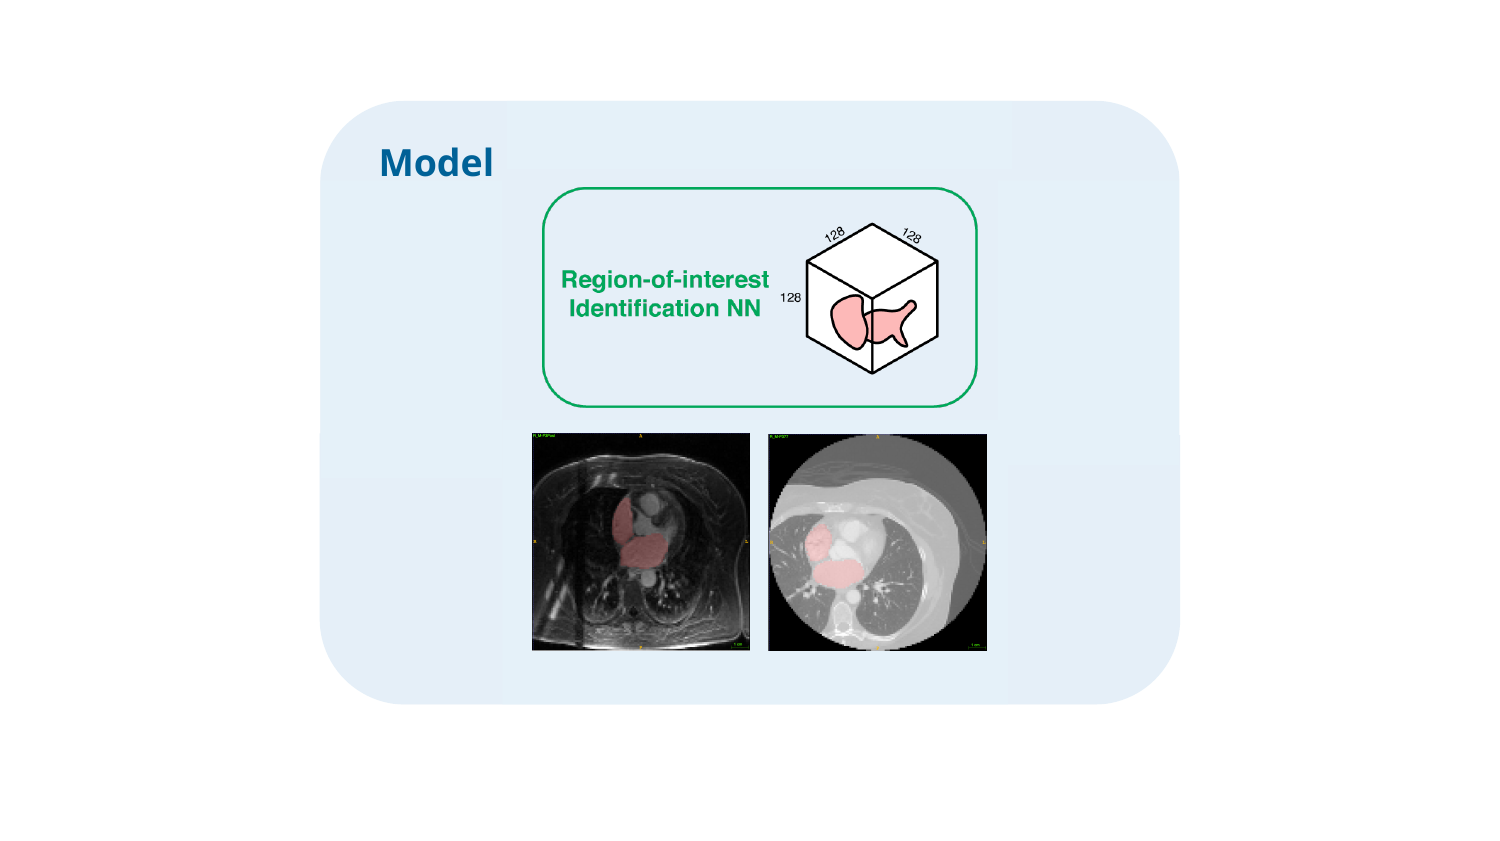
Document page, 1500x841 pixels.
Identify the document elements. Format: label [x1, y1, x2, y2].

picture [531, 433, 750, 651]
text_box [0, 0, 1500, 841]
picture [768, 434, 987, 651]
